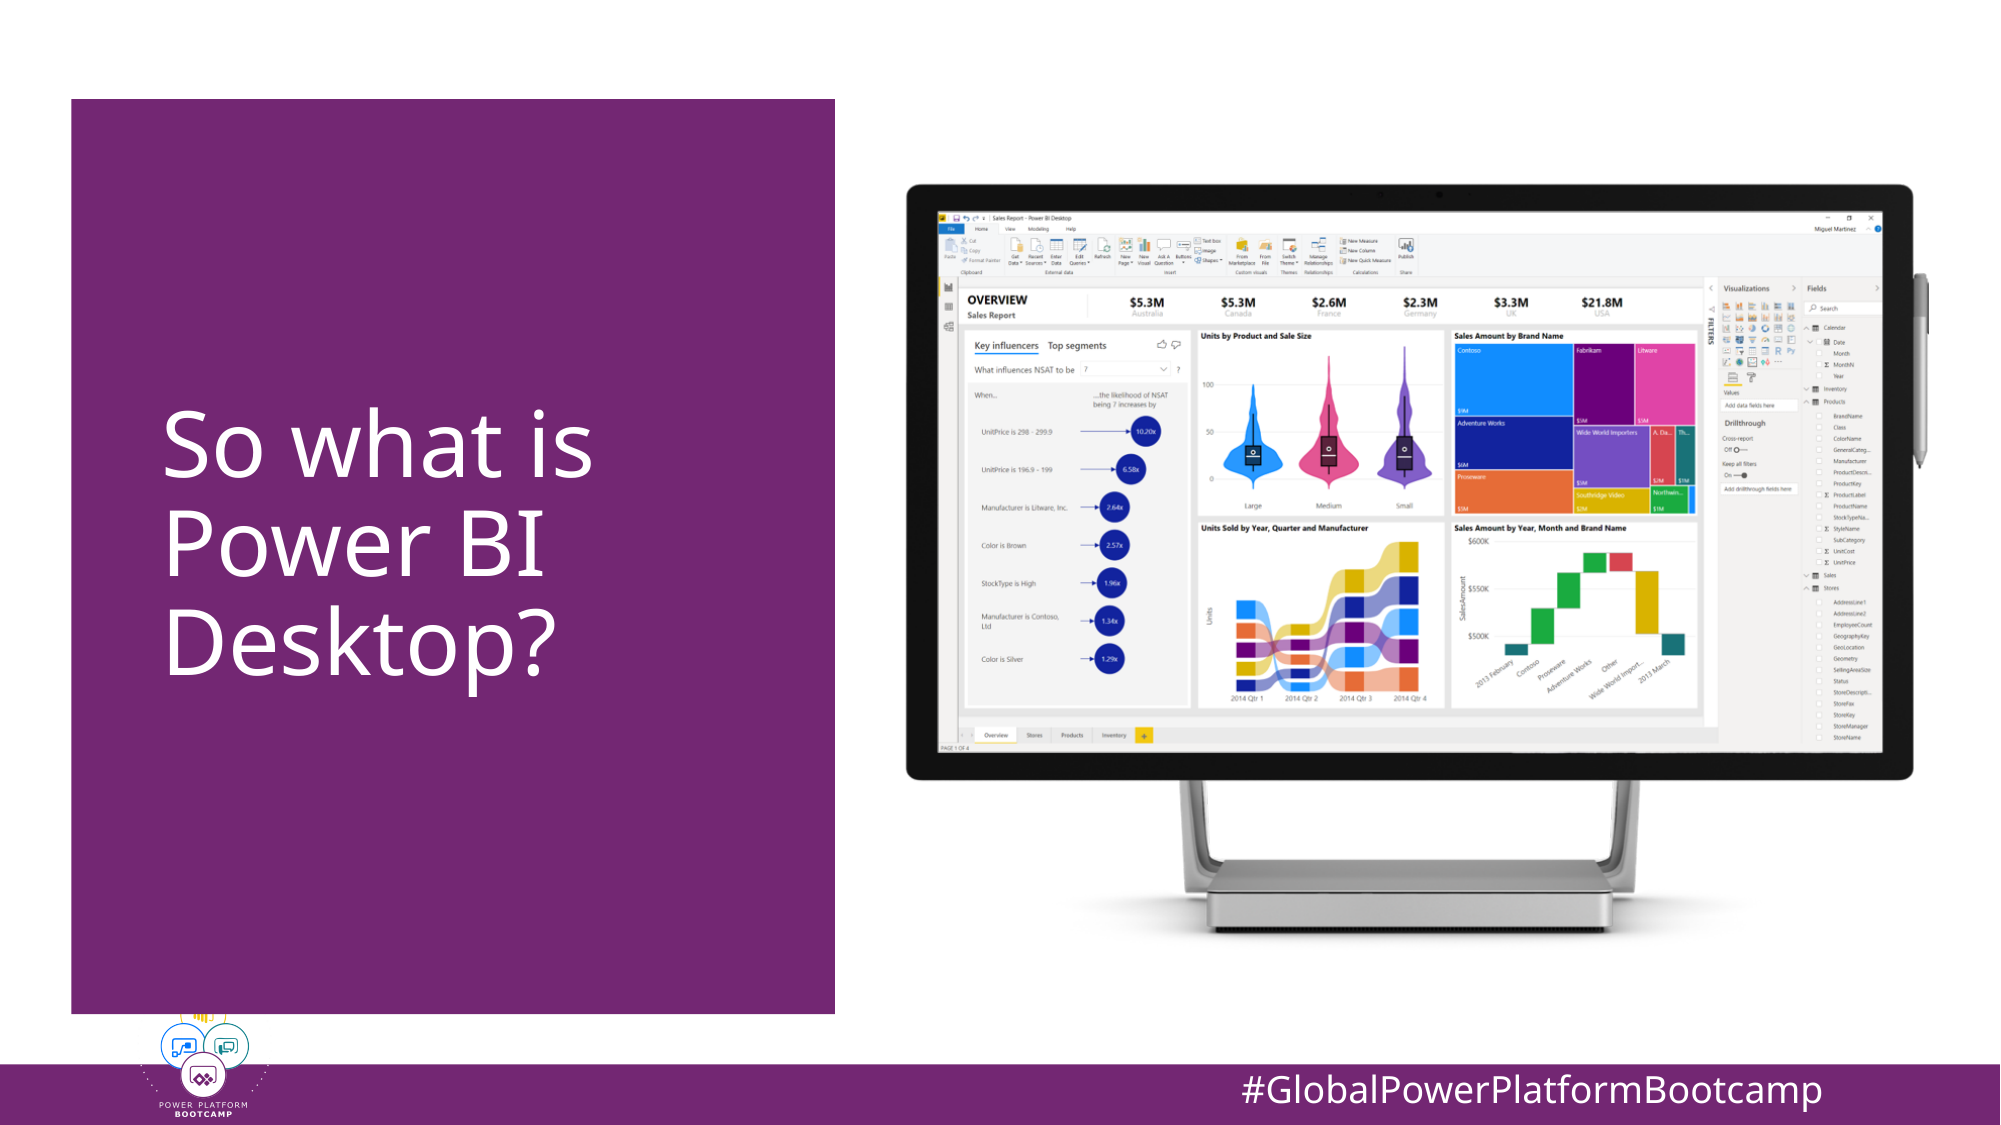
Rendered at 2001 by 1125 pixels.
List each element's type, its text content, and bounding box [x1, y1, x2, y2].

text_box [70, 98, 836, 1015]
picture [886, 143, 1929, 970]
picture [137, 1015, 272, 1117]
title So what is Power BI Desktop? [146, 161, 768, 704]
